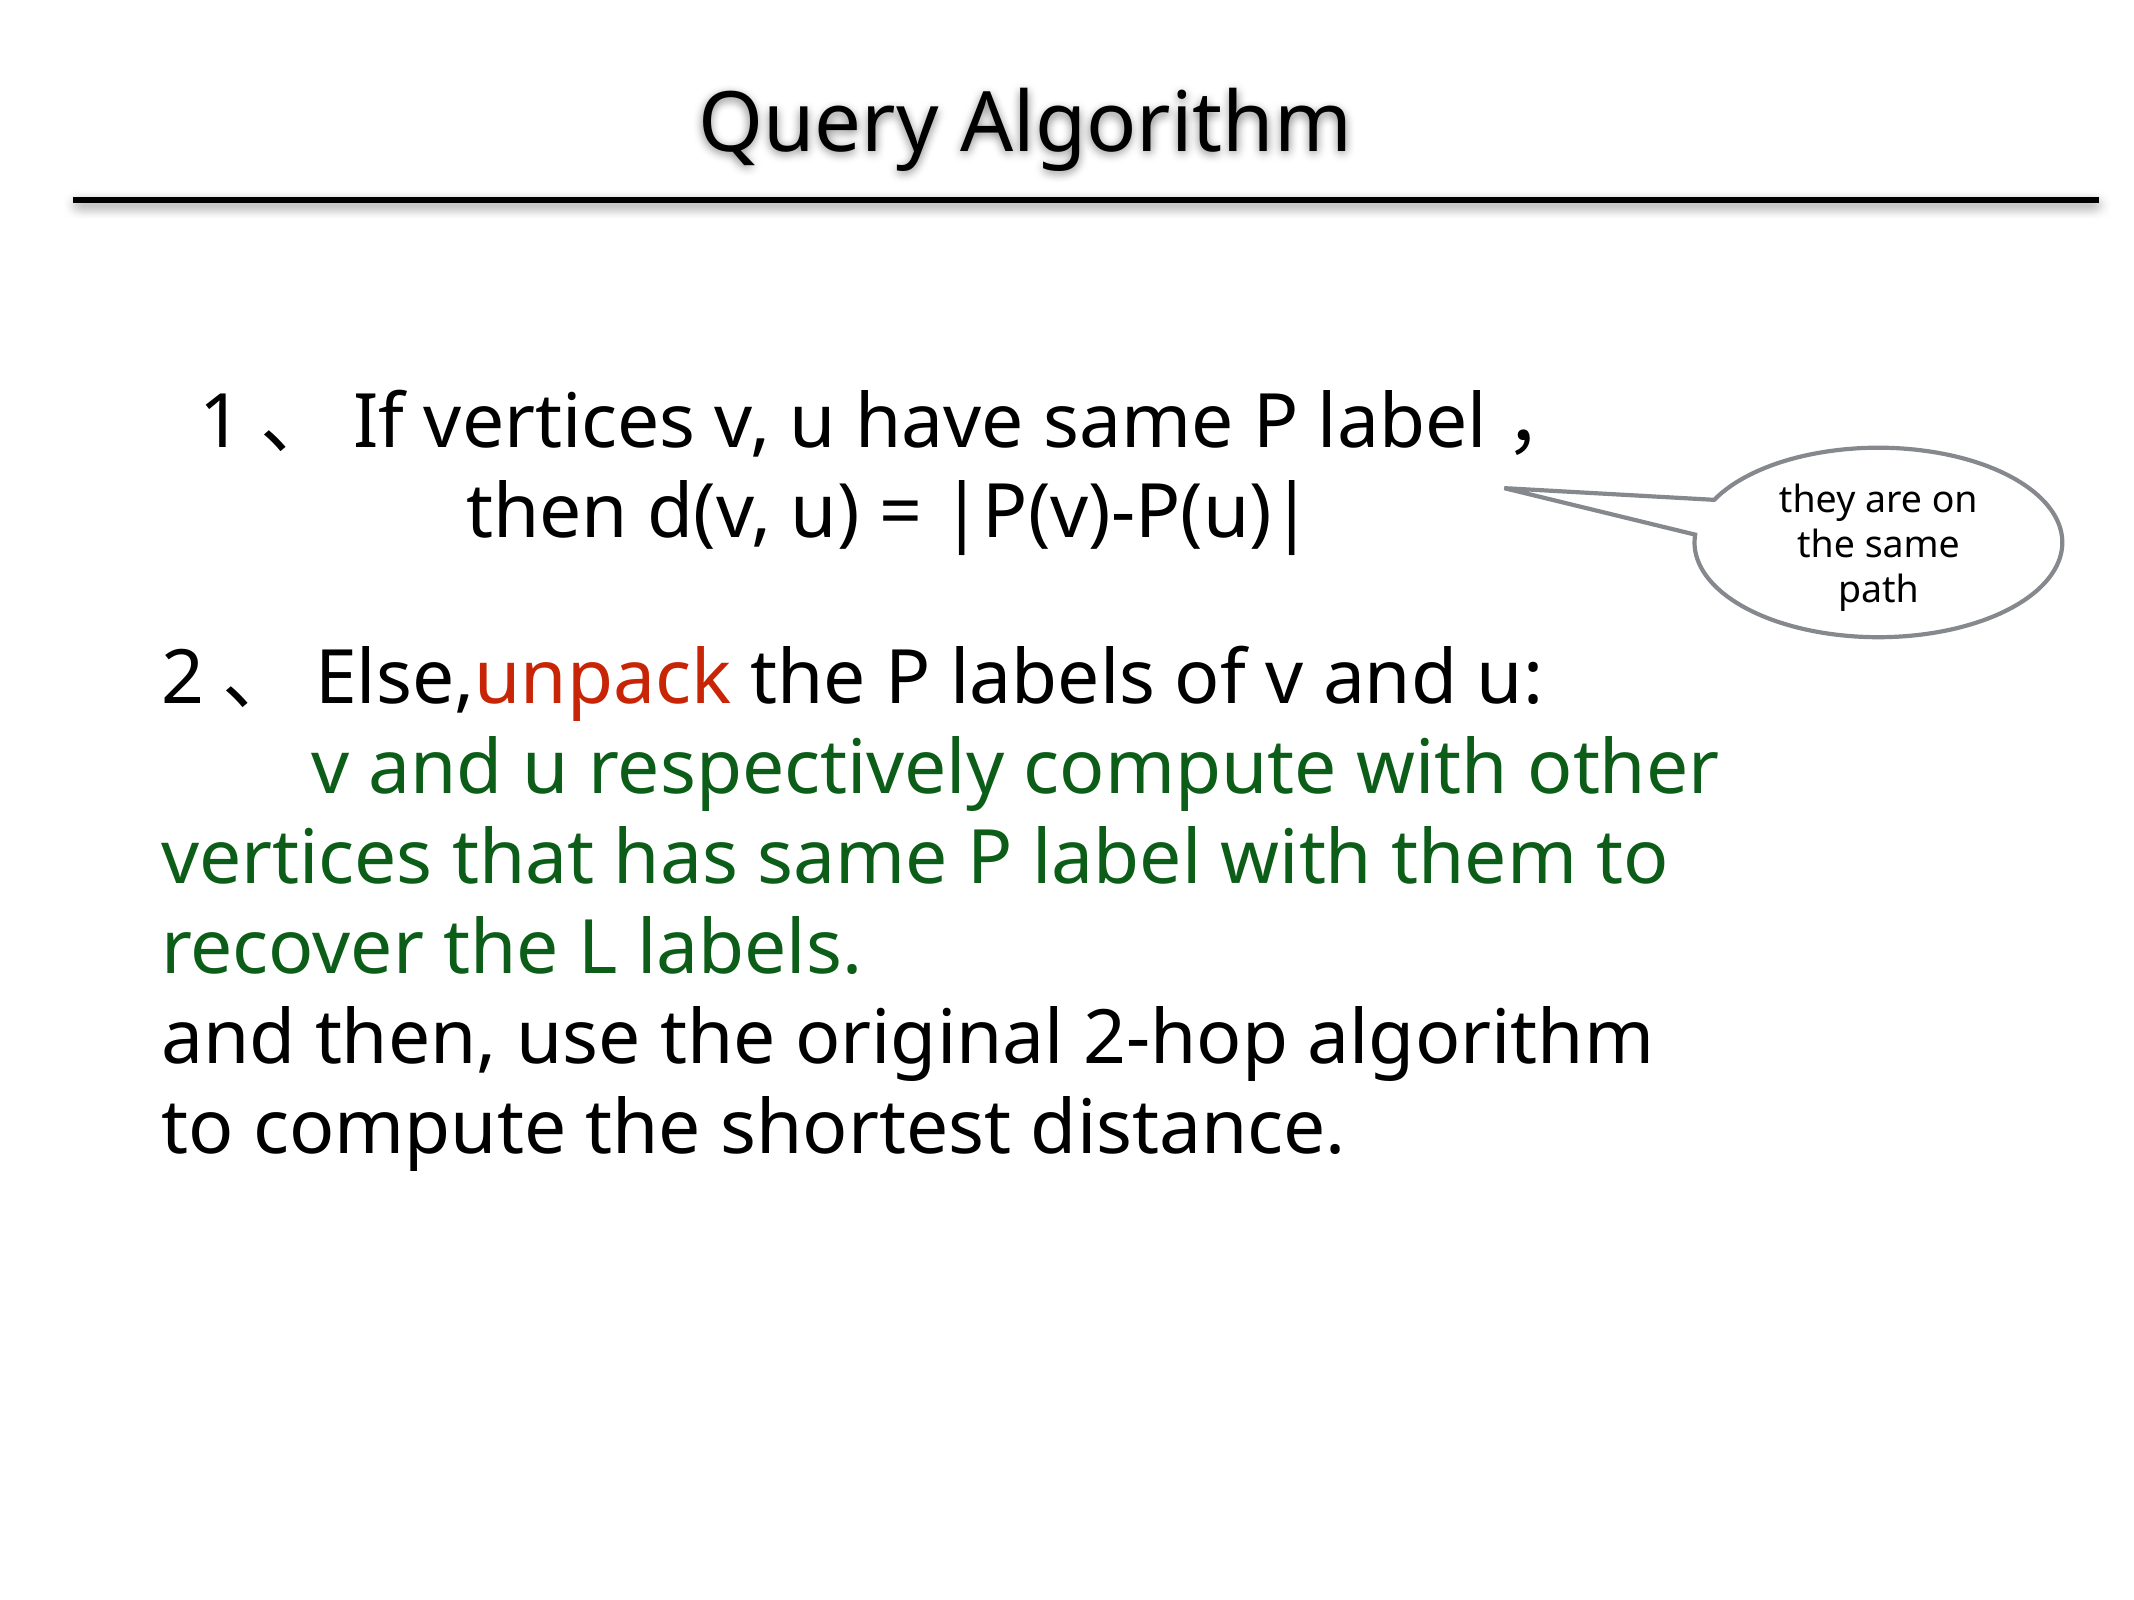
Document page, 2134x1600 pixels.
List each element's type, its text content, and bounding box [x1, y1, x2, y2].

text_box 1、If vertices v, u have same P label， then d(v, u) = |P(v)-P(u)| [191, 364, 1589, 561]
text_box 2、Else,unpack the P labels of v and u: v and u respectively compute with other vertices that has same P label with them to recover the L labels. and then, use the original 2-hop algorithm to compute the shortest distance. [153, 620, 1899, 1267]
text_box Query Algorithm [690, 59, 1361, 177]
text_box they are on the same path [1504, 447, 2063, 637]
